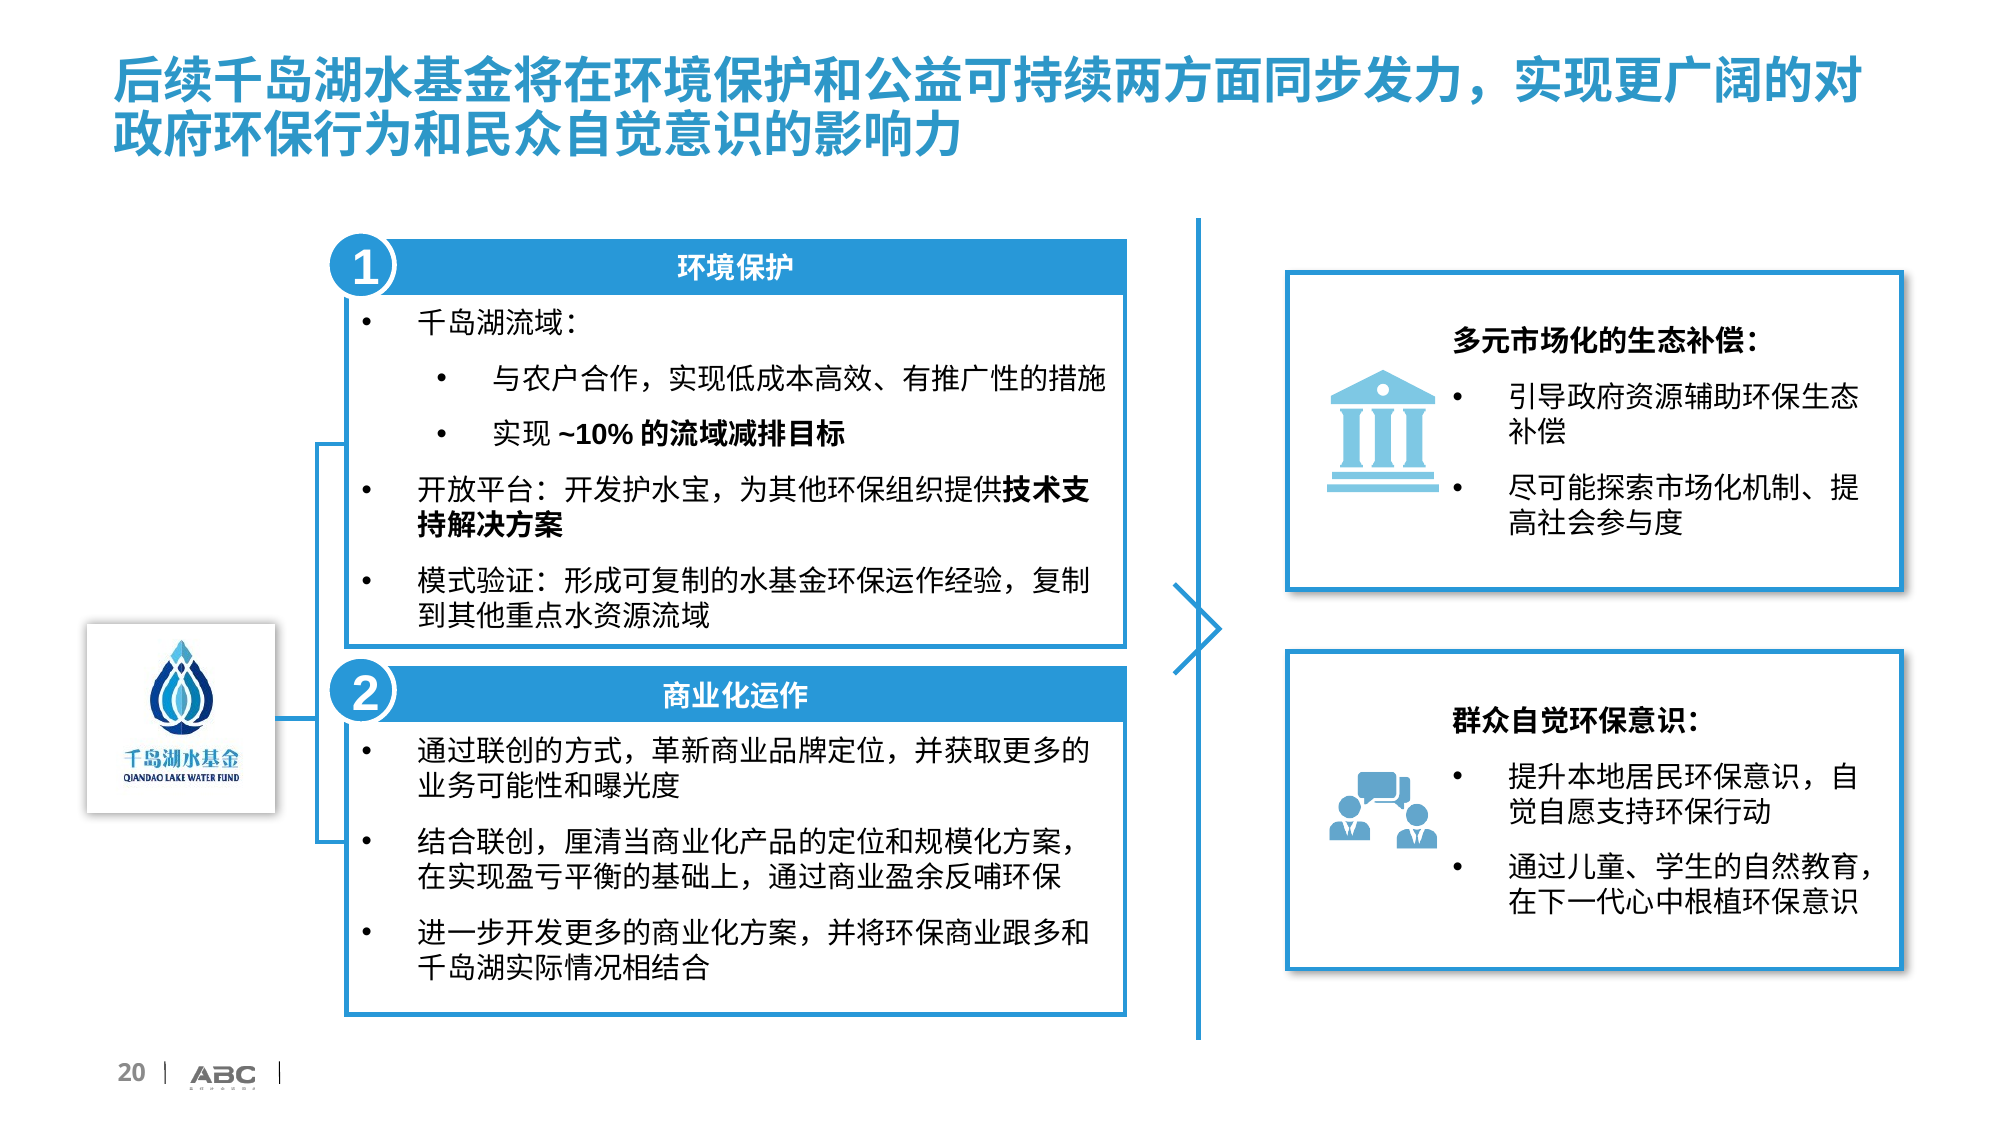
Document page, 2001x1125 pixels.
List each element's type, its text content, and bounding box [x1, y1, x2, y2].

text_box 群众自觉环保意识： 提升本地居民环保意识，自觉自愿支持环保行动 通过儿童、学生的自然教育，在下一代心中根植环保意识 [1287, 651, 1902, 970]
text_box [1331, 471, 1435, 480]
text_box [1199, 607, 1221, 650]
slide_number 20 [80, 1044, 161, 1104]
text_box 多元市场化的生态补偿： 引导政府资源辅助环保生态补偿 尽可能探索市场化机制、提高社会参与度 [1287, 271, 1902, 591]
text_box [274, 443, 347, 718]
text_box 千岛湖流域： 与农户合作，实现低成本高效、有推广性的措施 实现~10%的流域减排目标 开放平台：开发护水宝，为其他环保组织提供技术支持解决方案 模式验证：形成可复制的水基金环保运作经验，复制到其他重点水资源流域 [346, 240, 1126, 648]
text_box [1339, 407, 1364, 469]
text_box [1329, 368, 1437, 406]
text_box 通过联创的方式，革新商业品牌定位，并获取更多的业务可能性和曝光度 结合联创，厘清当商业化产品的定位和规模化方案，在实现盈亏平衡的基础上，通过商业盈余反哺环保 进一步开发更多的商业化方案，并将环保商业跟多和千岛湖实际情况相结合 [346, 668, 1126, 1016]
text_box [1401, 407, 1427, 469]
text_box [1370, 407, 1396, 469]
title 后续千岛湖水基金将在环境保护和公益可持续两方面同步发力，实现更广阔的对政府环保行为和民众自觉意识的影响力 [98, 71, 1892, 148]
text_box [274, 718, 347, 843]
text_box 2 [347, 655, 396, 725]
picture [1315, 742, 1451, 878]
text_box [1326, 483, 1440, 493]
picture [87, 624, 274, 813]
text_box 1 [326, 230, 396, 300]
